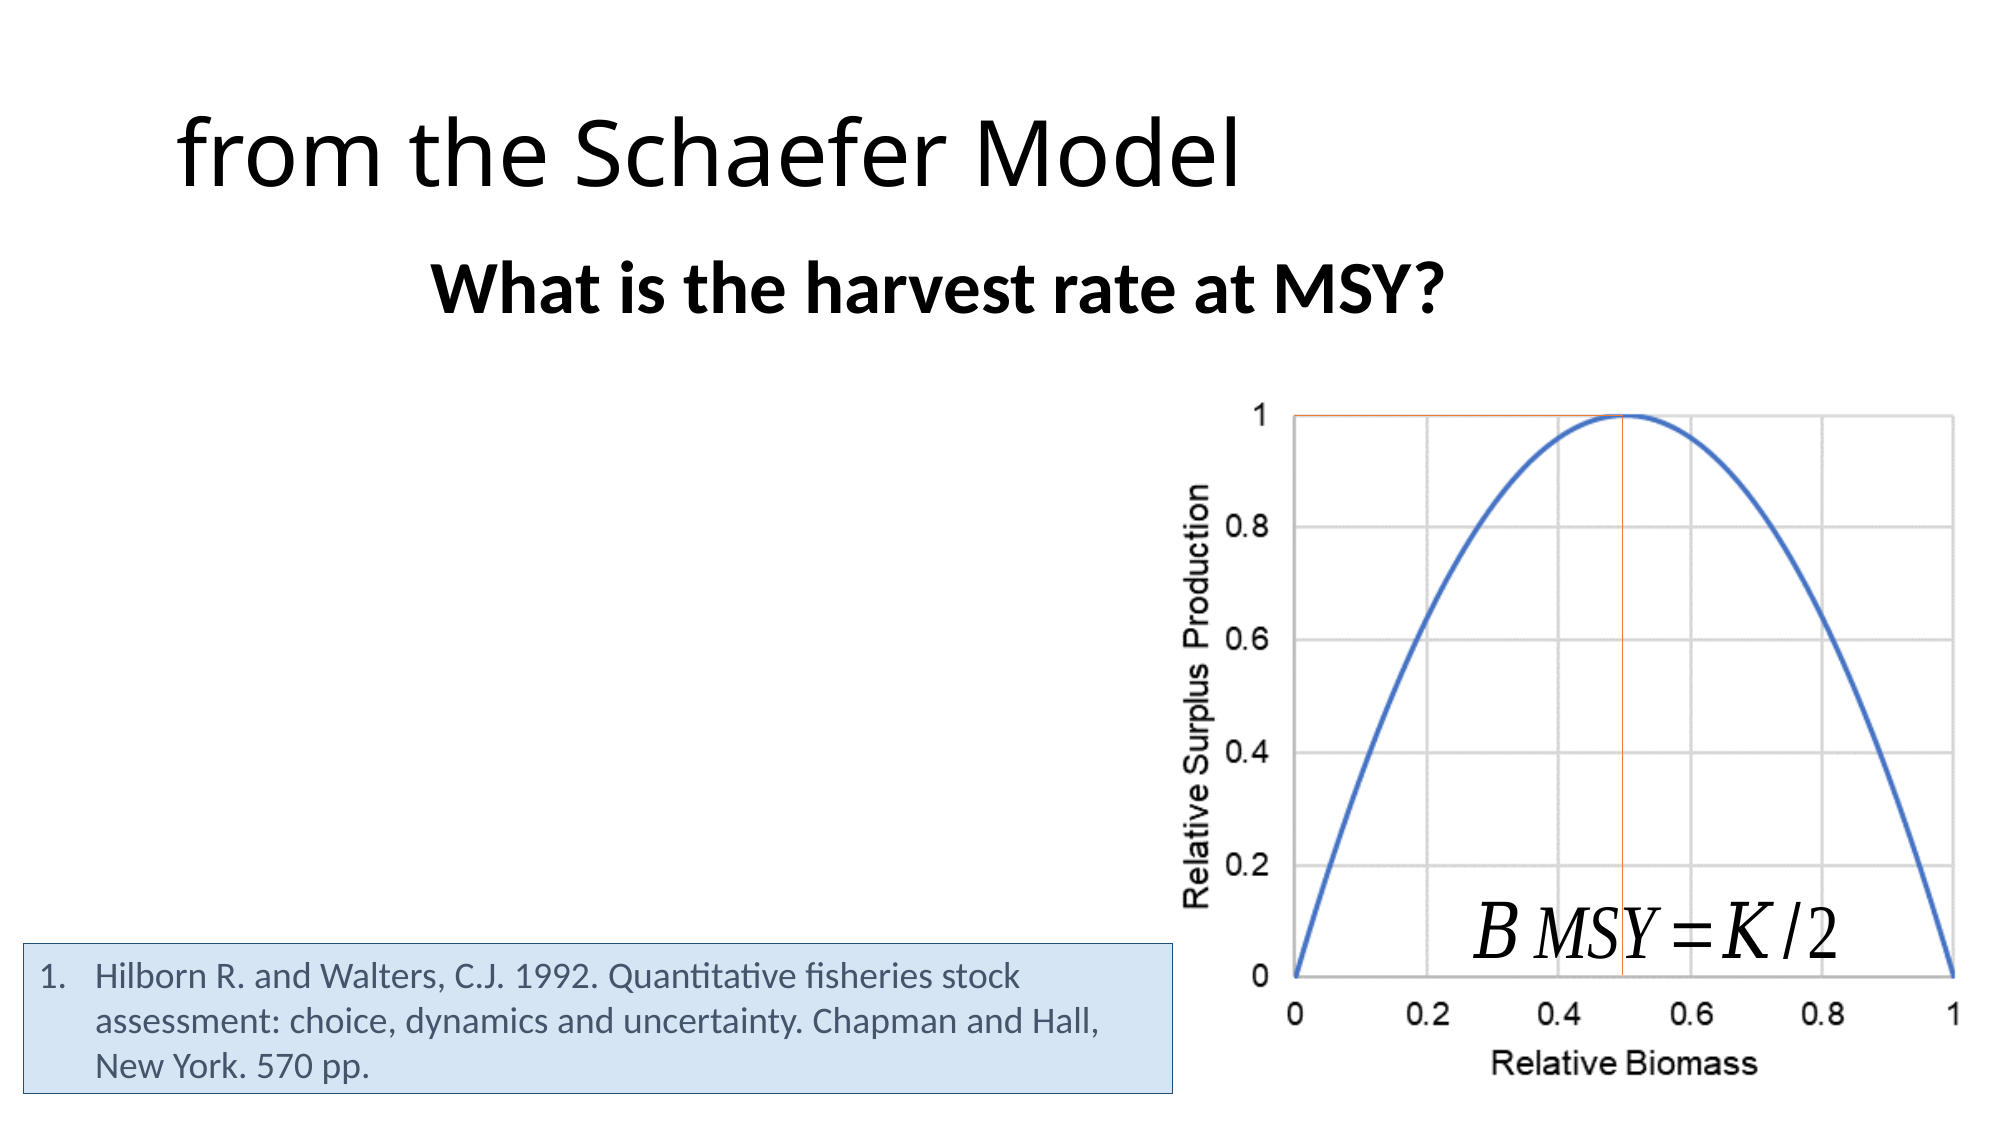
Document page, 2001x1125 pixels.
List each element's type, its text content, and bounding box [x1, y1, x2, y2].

text_box Hilborn R. and Walters, C.J. 1992. Quantitative fisheries stock assessment: choice, dynamics and uncertainty. Chapman and Hall, New York. 570 pp. [23, 943, 1132, 1094]
picture [1132, 378, 2000, 1125]
